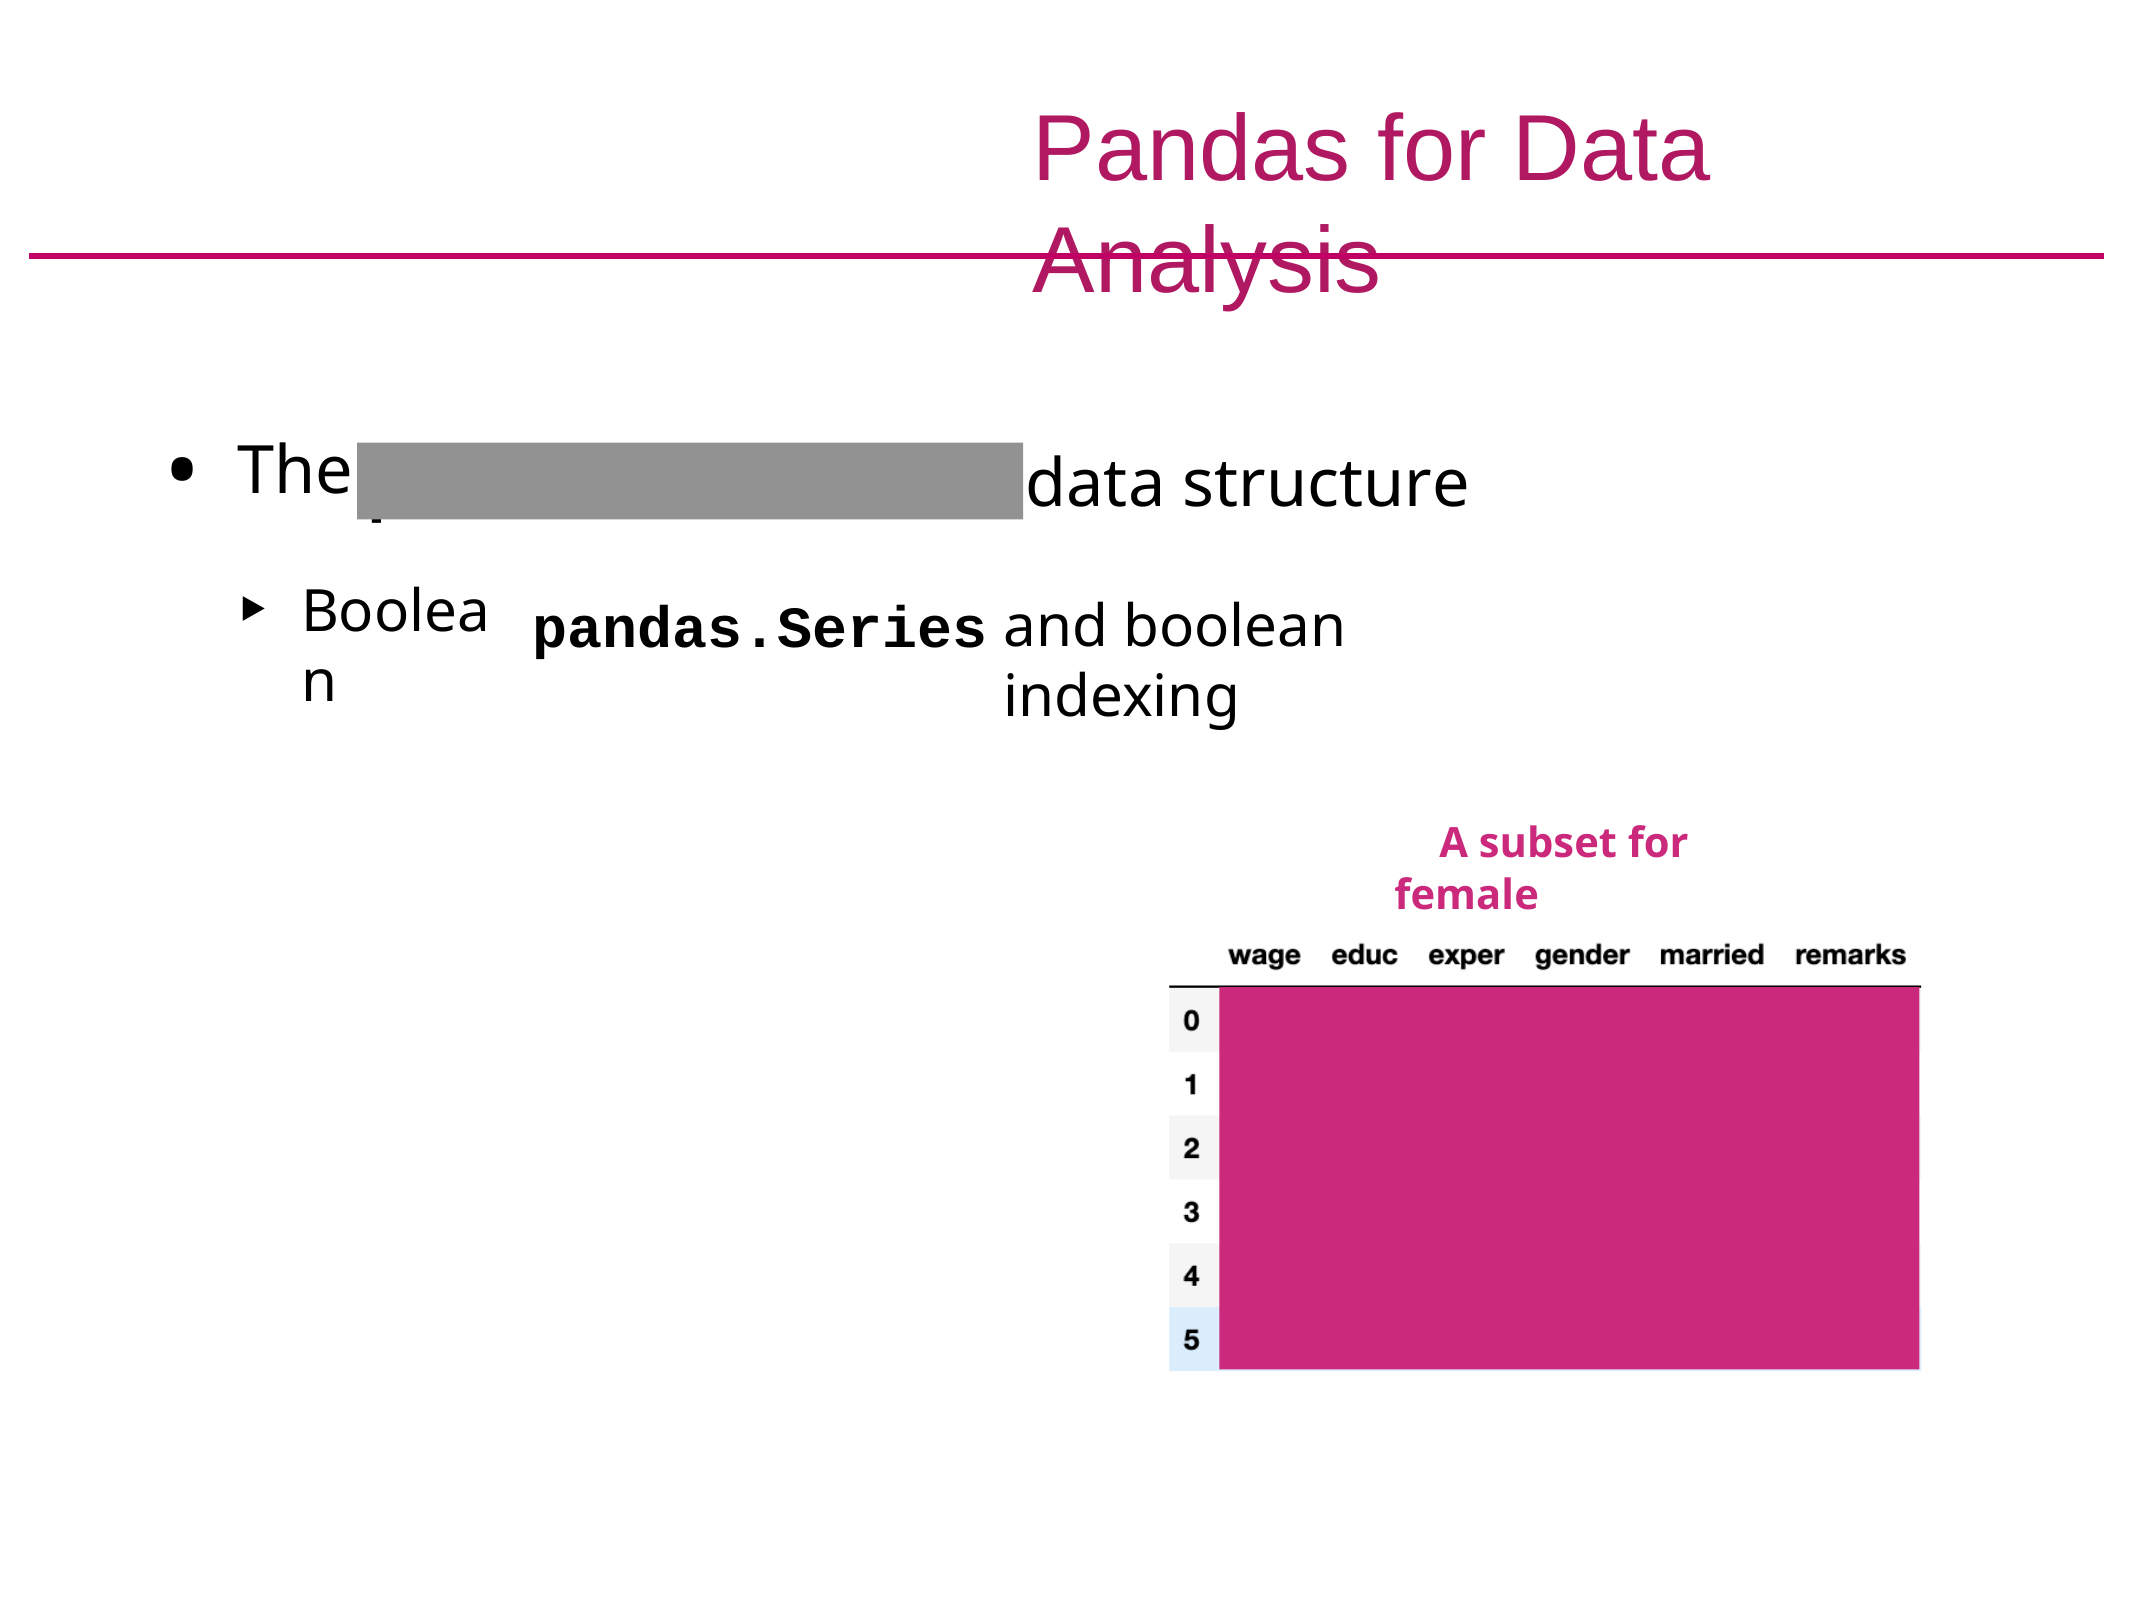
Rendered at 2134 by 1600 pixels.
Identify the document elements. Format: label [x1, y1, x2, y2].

text_box [162, 427, 1567, 729]
title [49, 257, 2084, 354]
title [49, 86, 2084, 256]
text_box [1148, 814, 1959, 1416]
